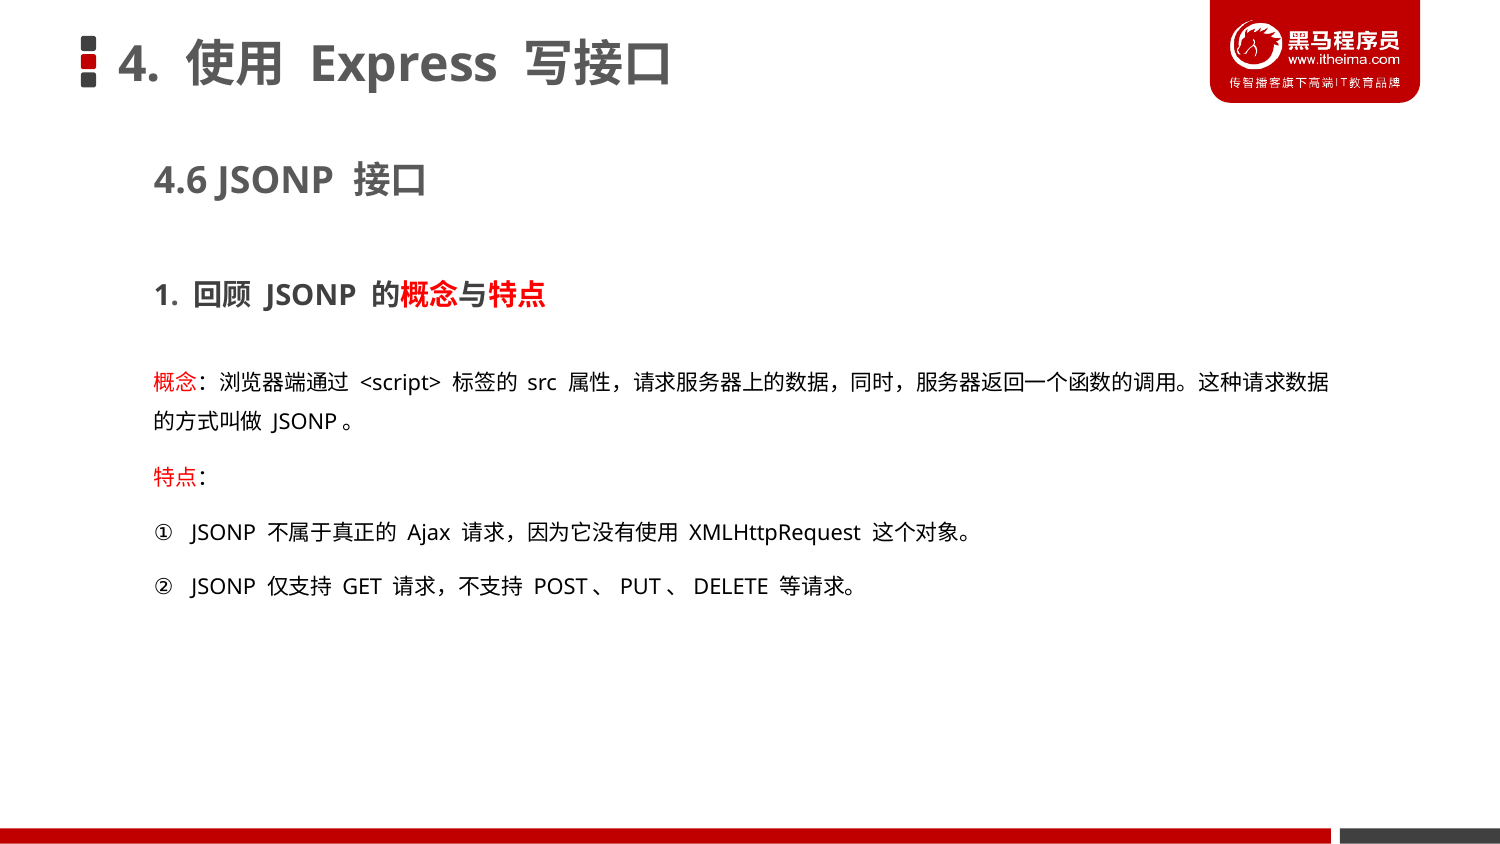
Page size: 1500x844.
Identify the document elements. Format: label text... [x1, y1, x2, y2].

picture [1211, 11, 1419, 97]
list 概念：浏览器端通过 <script> 标签的 src 属性，请求服务器上的数据，同时，服务器返回一个函数的调用。这种请求数据的方式叫做 JSONP。 特点： JSONP 不属于真正的 Ajax 请求，因为它没有使用 XMLHttpRequest 这个对象。 JSONP 仅支持 GET 请求，不支持 POST、PUT、DELETE 等请求。 [139, 348, 1355, 714]
title 4. 使用 Express 写接口 [103, 0, 1209, 130]
text_box 1. 回顾 JSONP 的概念与特点 [139, 273, 1204, 320]
list 4.6 JSONP 接口 [139, 153, 1209, 243]
